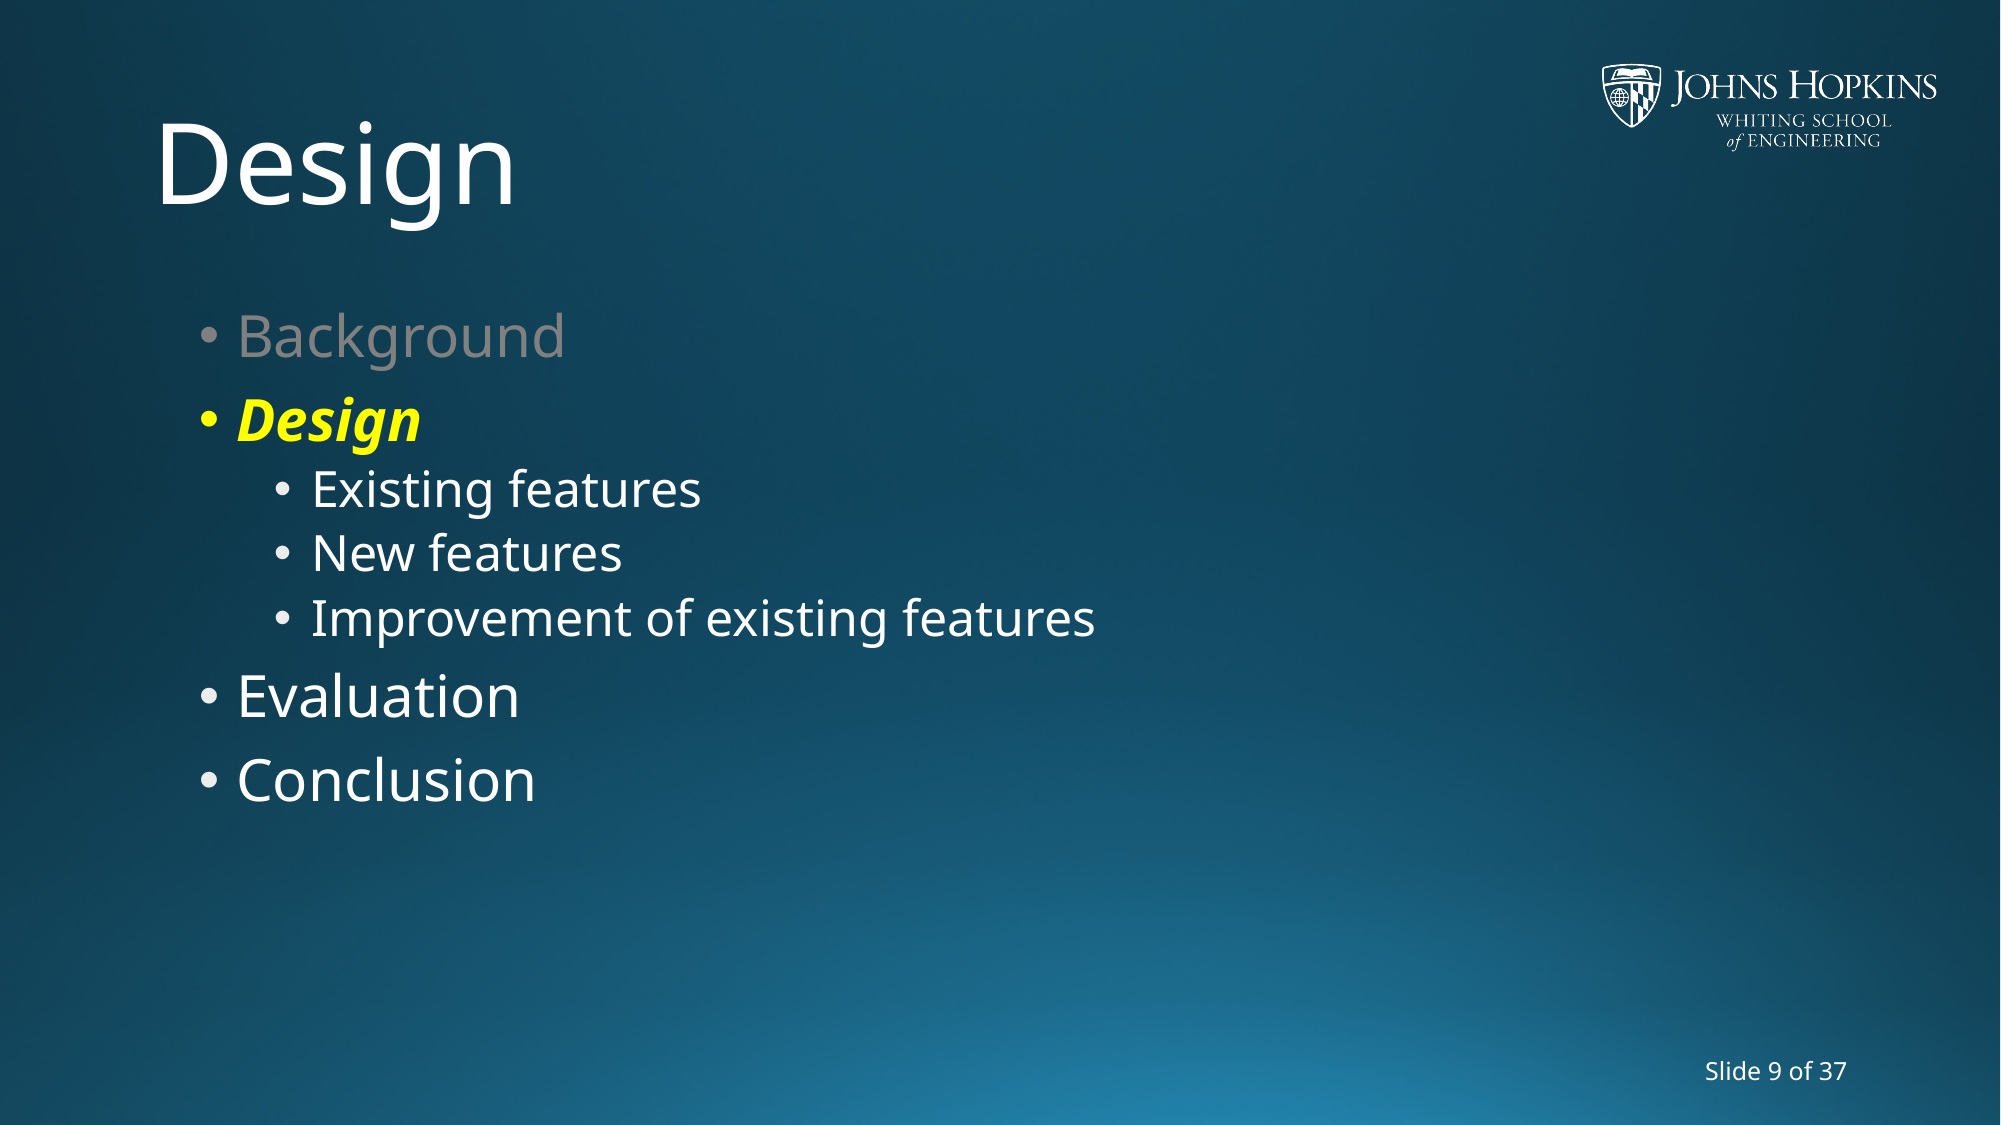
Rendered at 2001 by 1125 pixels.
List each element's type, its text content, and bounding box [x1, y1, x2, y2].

picture [0, 0, 2001, 1125]
title Design [137, 59, 1863, 278]
slide_number Slide 9 of 37 [1412, 1042, 1863, 1103]
list Background Design Existing features New features Improvement of existing features Evaluation Conclusion [183, 299, 1863, 1014]
